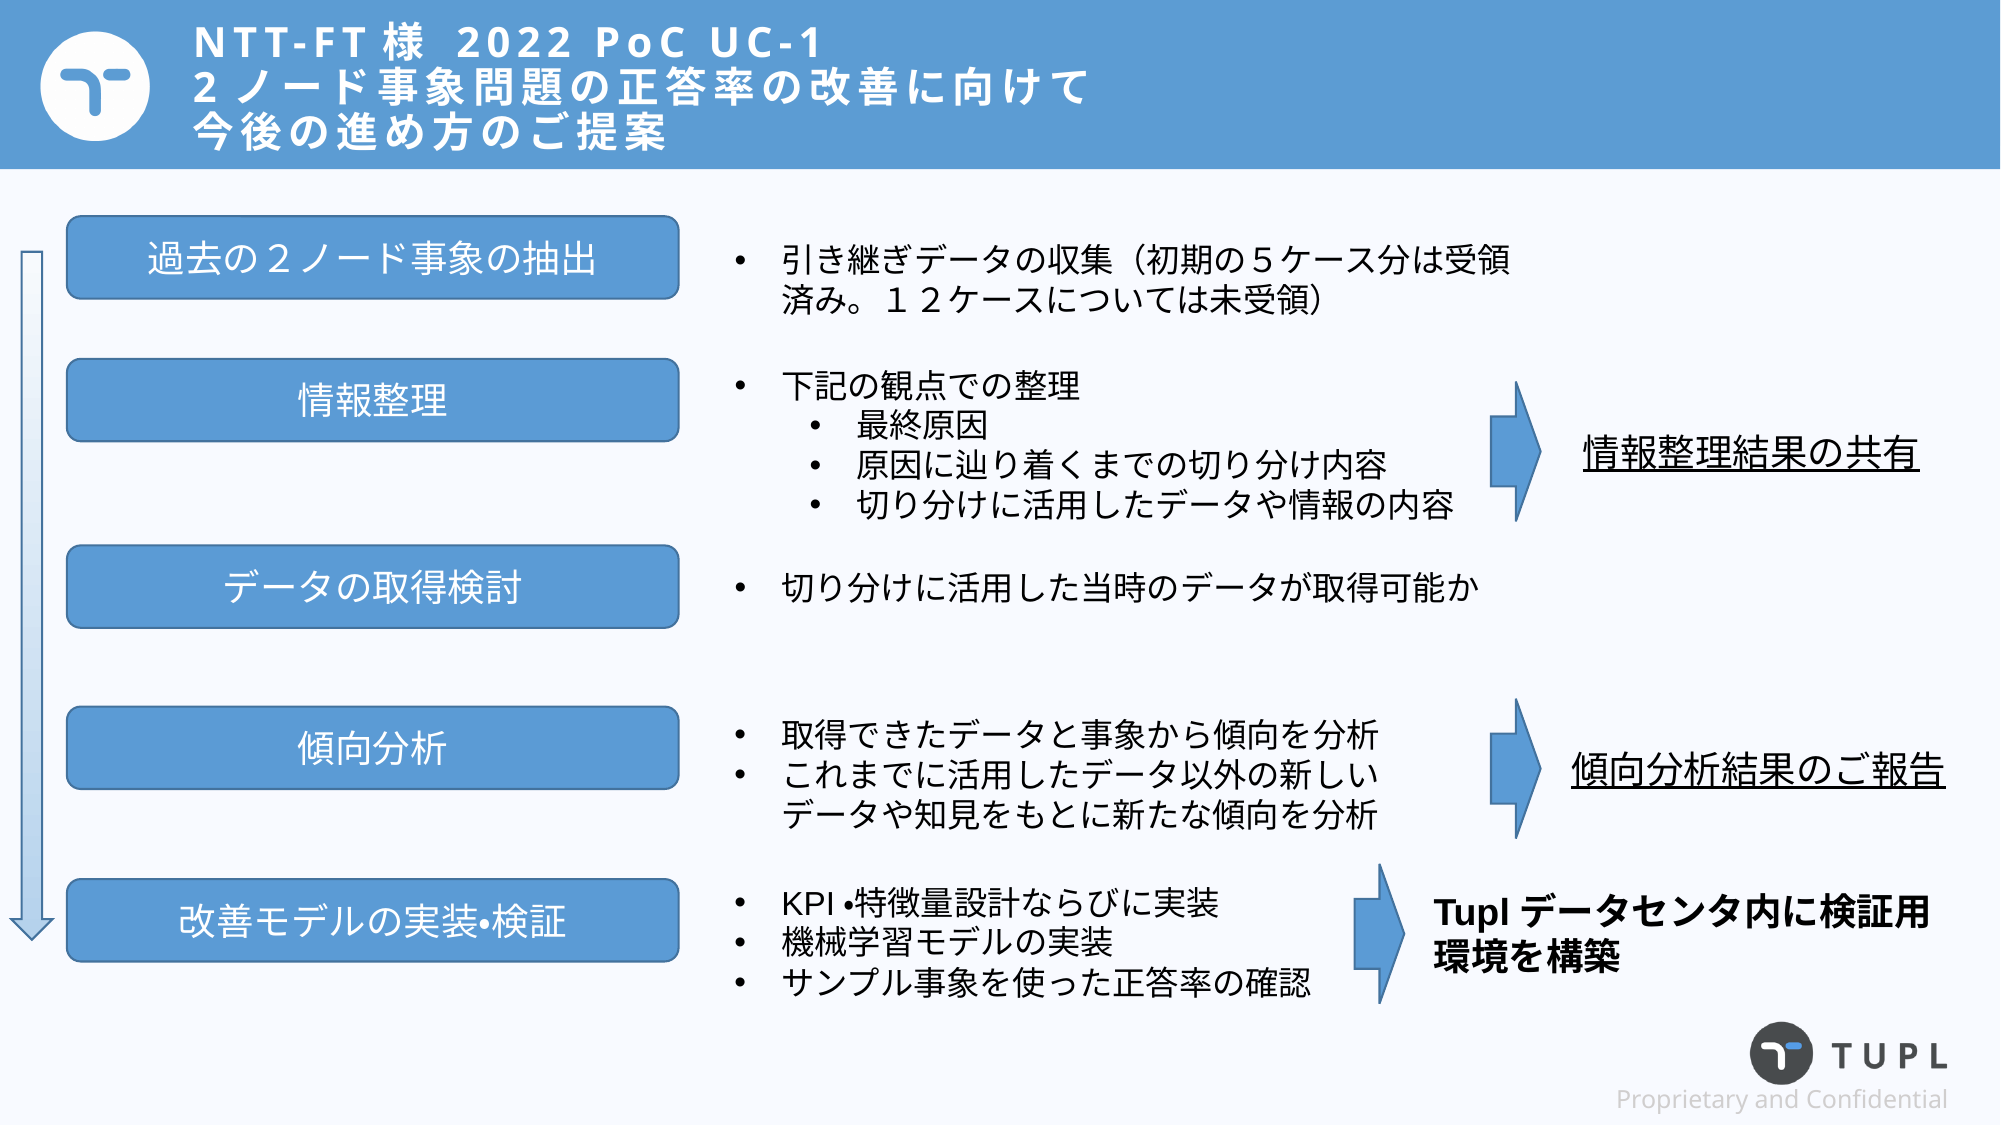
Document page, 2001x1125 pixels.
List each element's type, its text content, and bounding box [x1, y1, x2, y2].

text_box データの取得検討 [65, 544, 680, 629]
text_box 引き継ぎデータの収集（初期の５ケース分は受領済み。１２ケースについては未受領） [719, 232, 1550, 327]
text_box KPI・特徴量設計ならびに実装 機械学習モデルの実装 サンプル事象を使った正答率の確認 [719, 874, 1419, 1009]
text_box 改善モデルの実装・検証 [65, 878, 680, 963]
text_box 情報整理 [65, 357, 680, 443]
text_box [1489, 381, 1542, 522]
picture [13, 11, 177, 161]
text_box Tuplデータセンタ内に検証用環境を構築 [1418, 880, 1968, 986]
text_box 傾向分析結果のご報告 [1556, 738, 2000, 799]
text_box 情報整理結果の共有 [1567, 421, 2000, 481]
text_box 傾向分析 [65, 705, 680, 791]
text_box 下記の観点での整理 最終原因 原因に辿り着くまでの切り分け内容 切り分けに活用したデータや情報の内容 [719, 357, 1932, 532]
title NTT-FT様 2022 PoC UC-1 2ノード事象問題の正答率の改善に向けて 今後の進め方のご提案 [177, 27, 1949, 150]
text_box 切り分けに活用した当時のデータが取得可能か [719, 560, 1932, 615]
text_box [8, 250, 55, 942]
text_box [1353, 863, 1406, 1005]
text_box [1489, 698, 1542, 839]
picture [1714, 953, 1982, 1125]
text_box 過去の２ノード事象の抽出 [65, 215, 680, 300]
text_box 取得できたデータと事象から傾向を分析 これまでに活用したデータ以外の新しいデータや知見をもとに新たな傾向を分析 [719, 706, 1419, 842]
